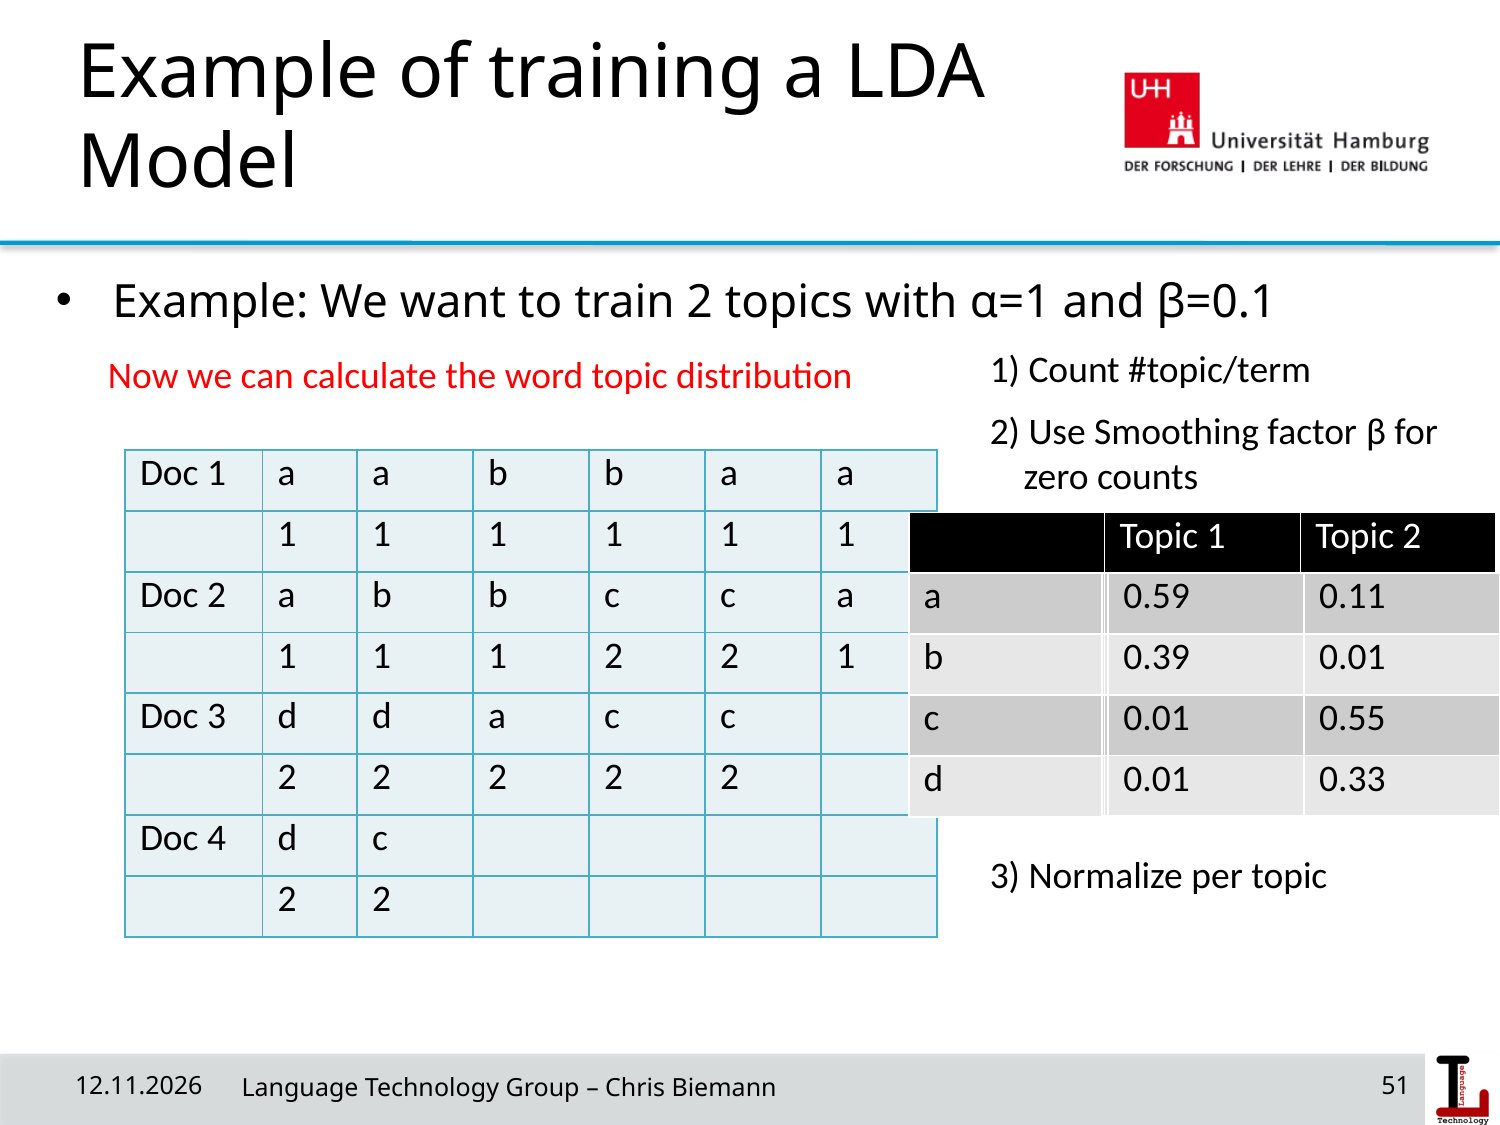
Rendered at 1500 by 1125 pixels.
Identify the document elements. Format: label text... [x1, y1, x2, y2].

text_box Language Technology Group – Chris Biemann [235, 1056, 978, 1117]
table_cell 2 [706, 633, 820, 692]
table_cell c [358, 816, 472, 875]
table_cell [822, 755, 908, 814]
table_cell b [358, 573, 472, 632]
table_cell [126, 512, 262, 571]
table_cell a [474, 694, 588, 753]
table_cell d [358, 694, 472, 753]
table_cell 1 [263, 512, 356, 571]
table_cell c [590, 573, 704, 632]
table_cell [126, 877, 262, 936]
table_cell [474, 816, 588, 875]
table_cell Doc 2 [126, 573, 262, 632]
table_cell [822, 816, 936, 875]
table_cell 1 [358, 633, 472, 692]
table_cell [822, 694, 908, 753]
text_box 18/06/19 [74, 1056, 224, 1117]
table_cell 1 [263, 633, 356, 692]
table_header Topic 2 [1301, 513, 1495, 572]
table_header Doc 1 [126, 451, 262, 510]
list Example: We want to train 2 topics with α=1 and β=0.1 [41, 264, 1459, 1050]
table_cell c [706, 573, 820, 632]
table_cell 1 [474, 633, 588, 692]
table_cell a [822, 573, 908, 632]
table_cell 1 [706, 512, 820, 571]
picture [1425, 1052, 1500, 1125]
text_box 3) Normalize per topic [975, 843, 1500, 904]
table_cell 0.55 [1305, 696, 1499, 755]
table_cell [822, 877, 936, 936]
table_cell b [474, 573, 588, 632]
table_cell [706, 816, 820, 875]
table_cell [590, 816, 704, 875]
table_cell c [706, 694, 820, 753]
table_cell 1 [822, 633, 908, 692]
table_cell 2 [263, 755, 356, 814]
table_header 0.11 [1305, 574, 1499, 633]
table_cell b [910, 635, 1101, 694]
table_cell 1 [474, 512, 588, 571]
table_cell c [590, 694, 704, 753]
table_cell 0.01 [1109, 756, 1303, 815]
table_cell [706, 877, 820, 936]
slide_number 51 [1196, 1056, 1425, 1117]
table_cell Doc 3 [126, 694, 262, 753]
table_header a [358, 451, 472, 510]
table_cell 1 [358, 512, 472, 571]
table_cell d [910, 757, 1101, 816]
table_cell 0.33 [1305, 756, 1499, 815]
table_cell a [263, 573, 356, 632]
table_header [910, 513, 1104, 572]
table_header b [590, 451, 704, 510]
table_header 0.59 [1109, 574, 1303, 633]
table_header b [474, 451, 588, 510]
table_header a [706, 451, 820, 510]
table_cell 0.01 [1109, 696, 1303, 755]
table_cell 2 [358, 877, 472, 936]
table_cell c [910, 696, 1101, 755]
table_cell d [263, 816, 356, 875]
table_cell 2 [474, 755, 588, 814]
table_header Topic 1 [1105, 513, 1300, 572]
title Example of training a LDA Model [62, 15, 1191, 153]
table_cell 2 [263, 877, 356, 936]
text_box 1) Count #topic/term [974, 337, 1487, 398]
table_cell d [263, 694, 356, 753]
table_cell 0.01 [1305, 635, 1499, 694]
table_cell a [910, 574, 1101, 633]
table_cell 0.39 [1109, 635, 1303, 694]
table_cell Doc 4 [126, 816, 262, 875]
table_header a [263, 451, 356, 510]
table_cell 2 [358, 755, 472, 814]
table_cell 1 [590, 512, 704, 571]
table_cell 2 [706, 755, 820, 814]
table_header a [822, 451, 936, 510]
table_cell [126, 755, 262, 814]
table_cell [474, 877, 588, 936]
table_cell 2 [590, 633, 704, 692]
text_box 2) Use Smoothing factor β for zero counts [975, 399, 1500, 505]
text_box Now we can calculate the word topic distribution [93, 343, 869, 404]
table_cell [126, 633, 262, 692]
table_cell 1 [822, 512, 908, 571]
table_cell [590, 877, 704, 936]
table_cell 2 [590, 755, 704, 814]
